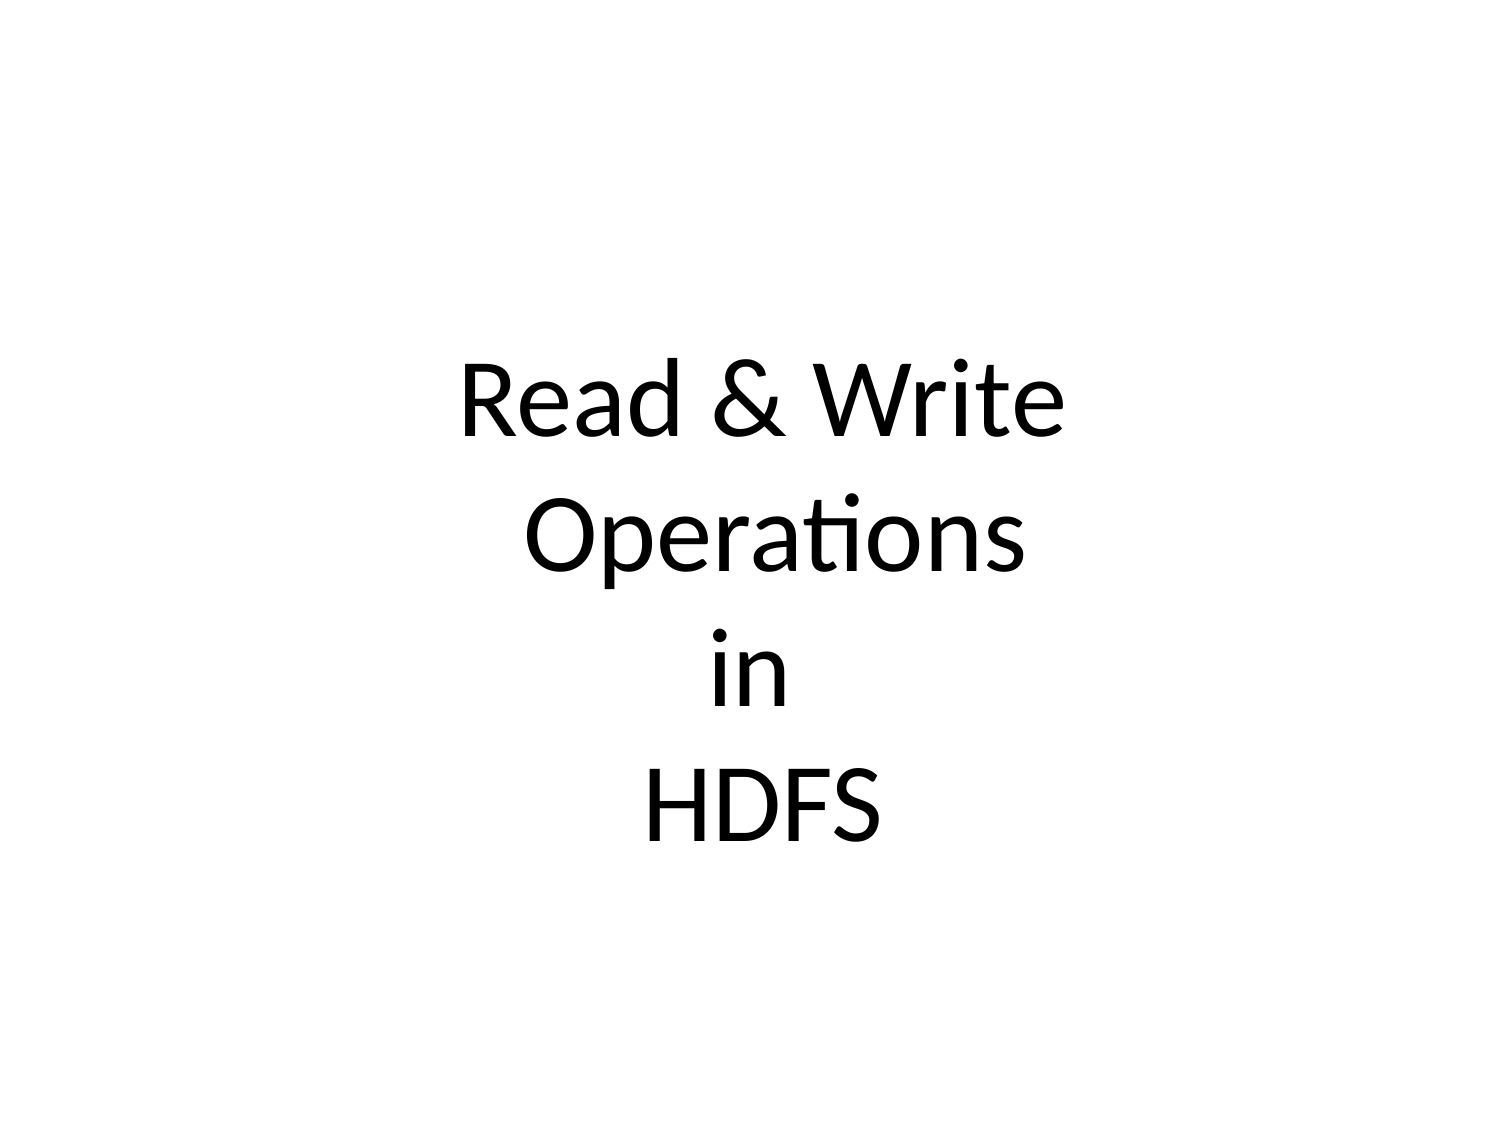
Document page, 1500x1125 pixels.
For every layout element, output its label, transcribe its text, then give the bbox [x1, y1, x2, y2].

title Read & Write Operations in HDFS [87, 287, 1438, 900]
